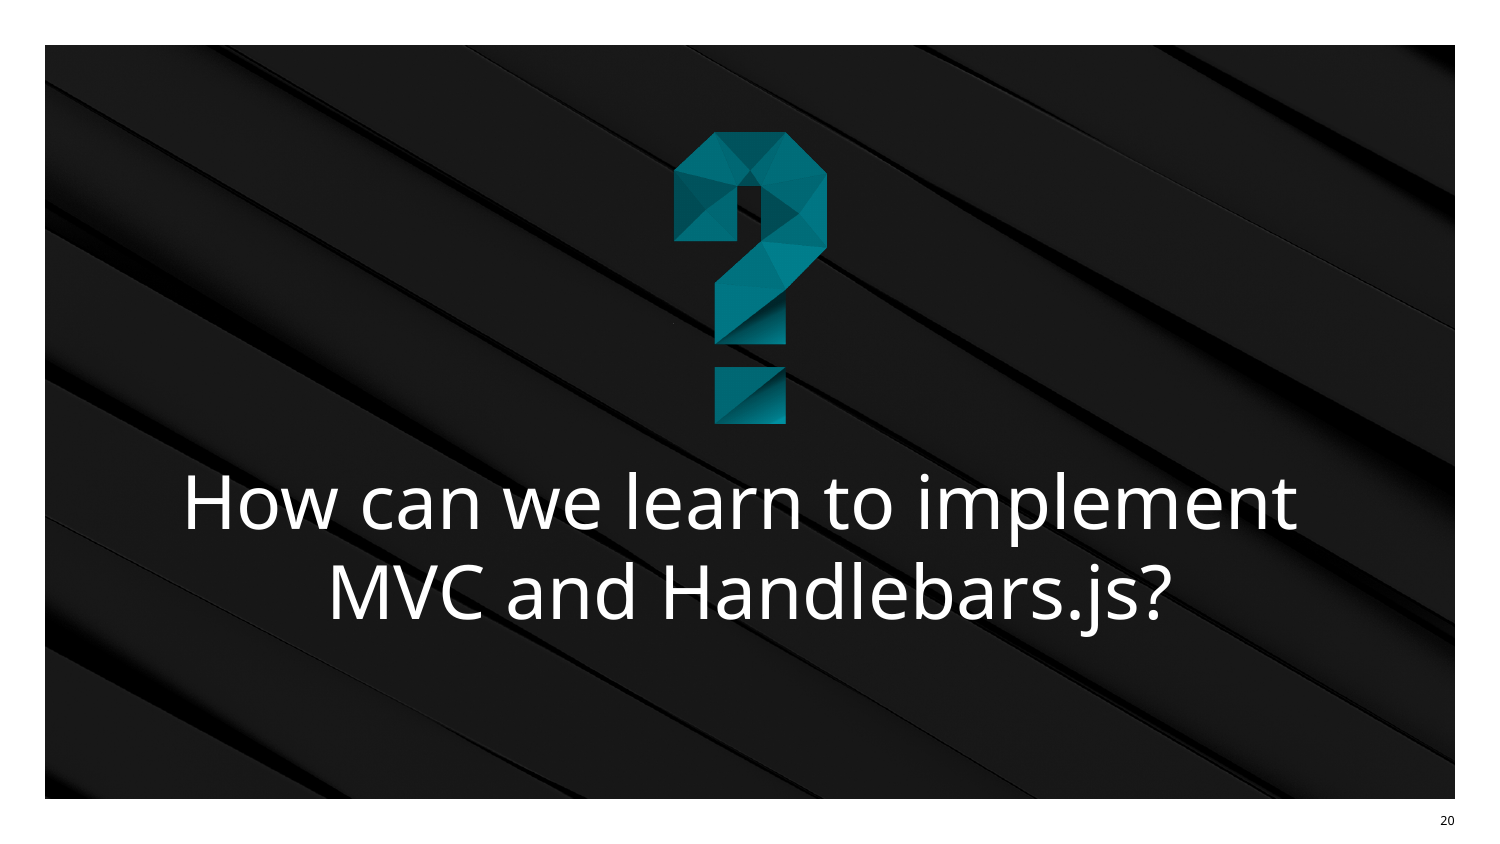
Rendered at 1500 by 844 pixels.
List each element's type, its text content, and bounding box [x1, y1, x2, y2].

title How can we learn to implement MVC and Handlebars.js? [0, 379, 1500, 799]
picture [45, 45, 1455, 379]
